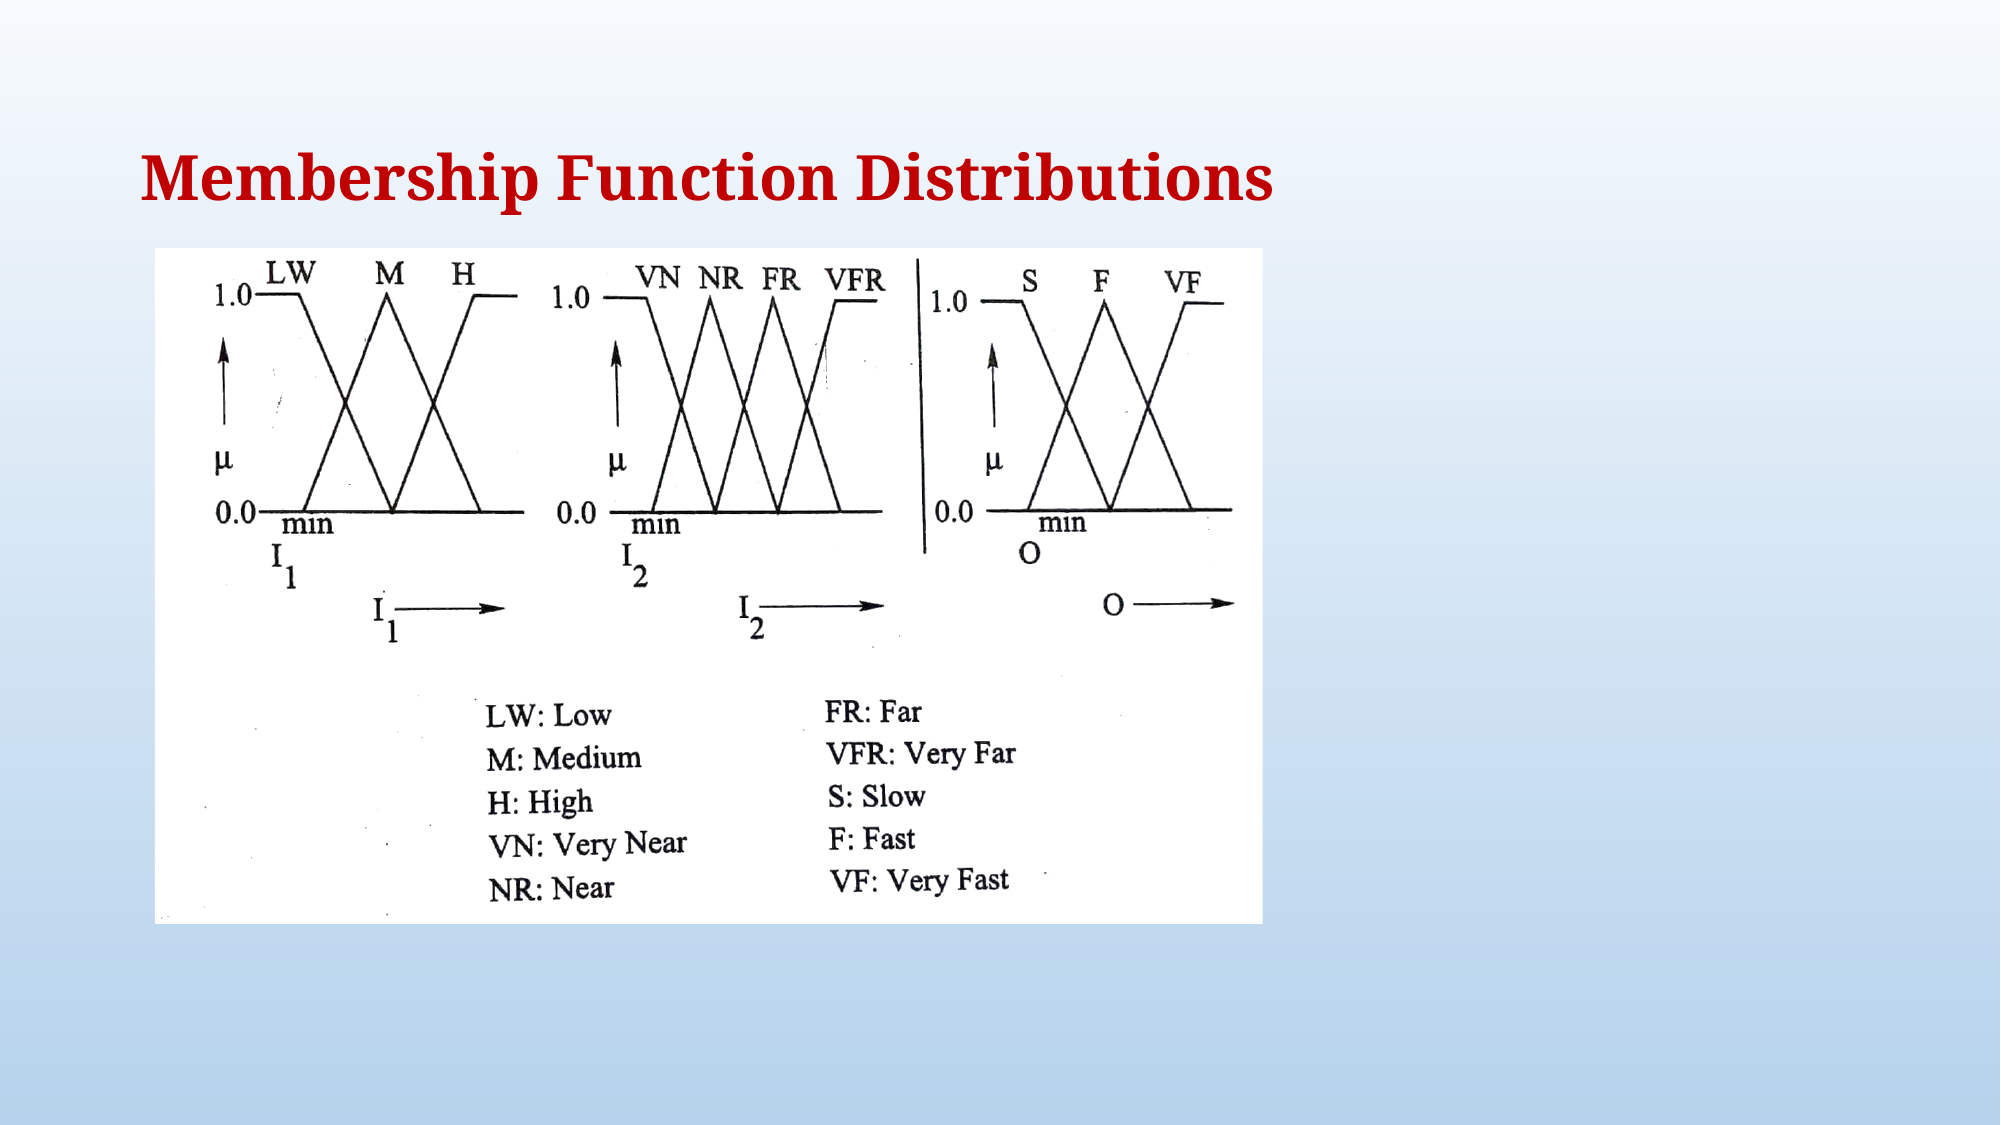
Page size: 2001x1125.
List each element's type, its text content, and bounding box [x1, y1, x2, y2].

text_box Membership Function Distributions [125, 130, 1292, 221]
picture [154, 248, 1263, 924]
